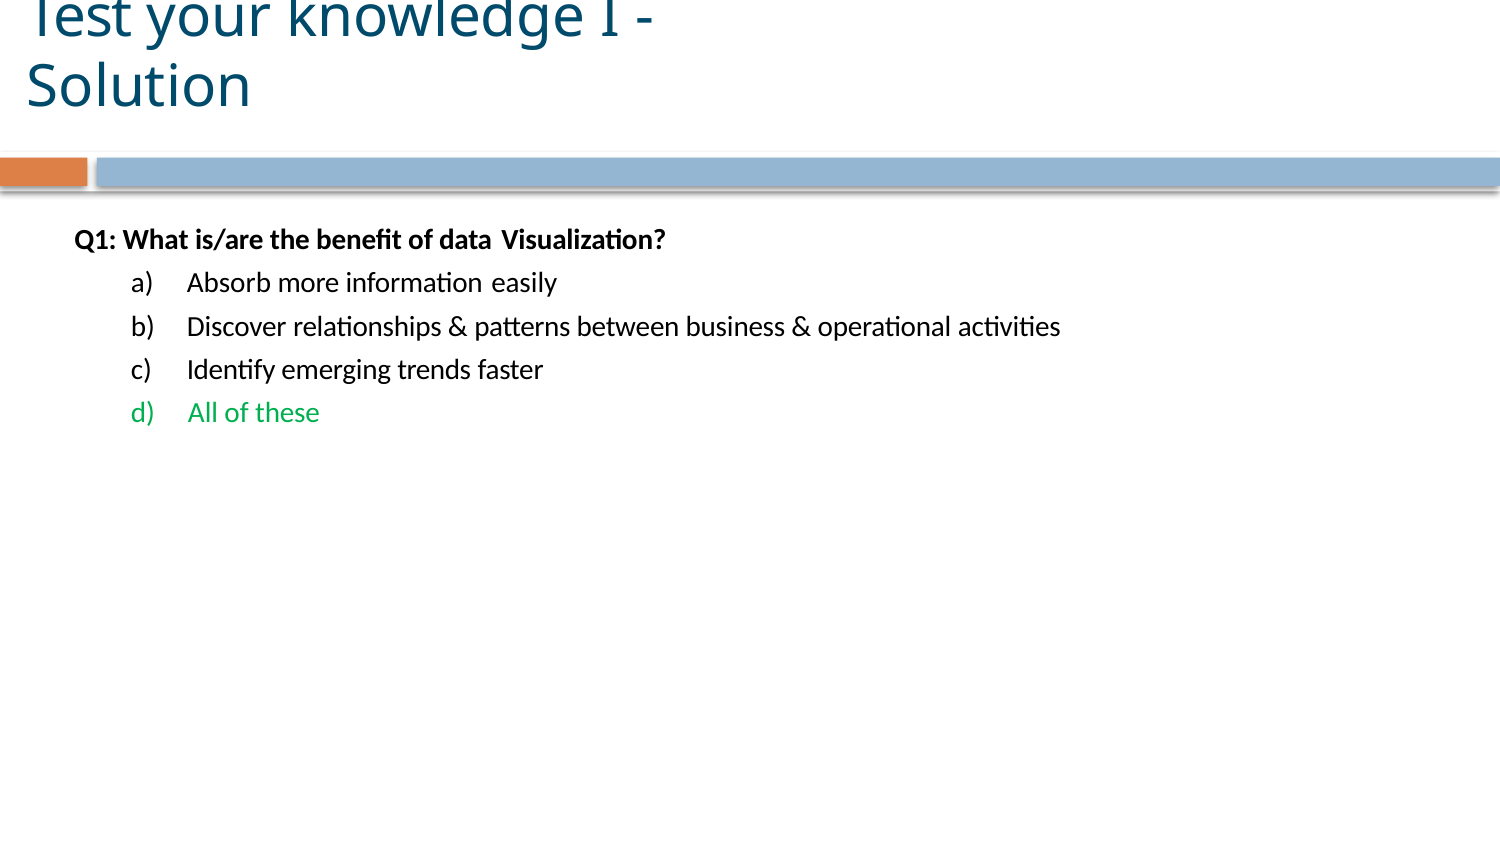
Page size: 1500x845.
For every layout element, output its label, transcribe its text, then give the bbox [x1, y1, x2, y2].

text_box Q1: What is/are the benefit of data Visualization? Absorb more information easily Discover relationships & patterns between business & operational activities Identify emerging trends faster All of these [72, 120, 1081, 429]
title Test your knowledge I - Solution [24, 0, 804, 119]
